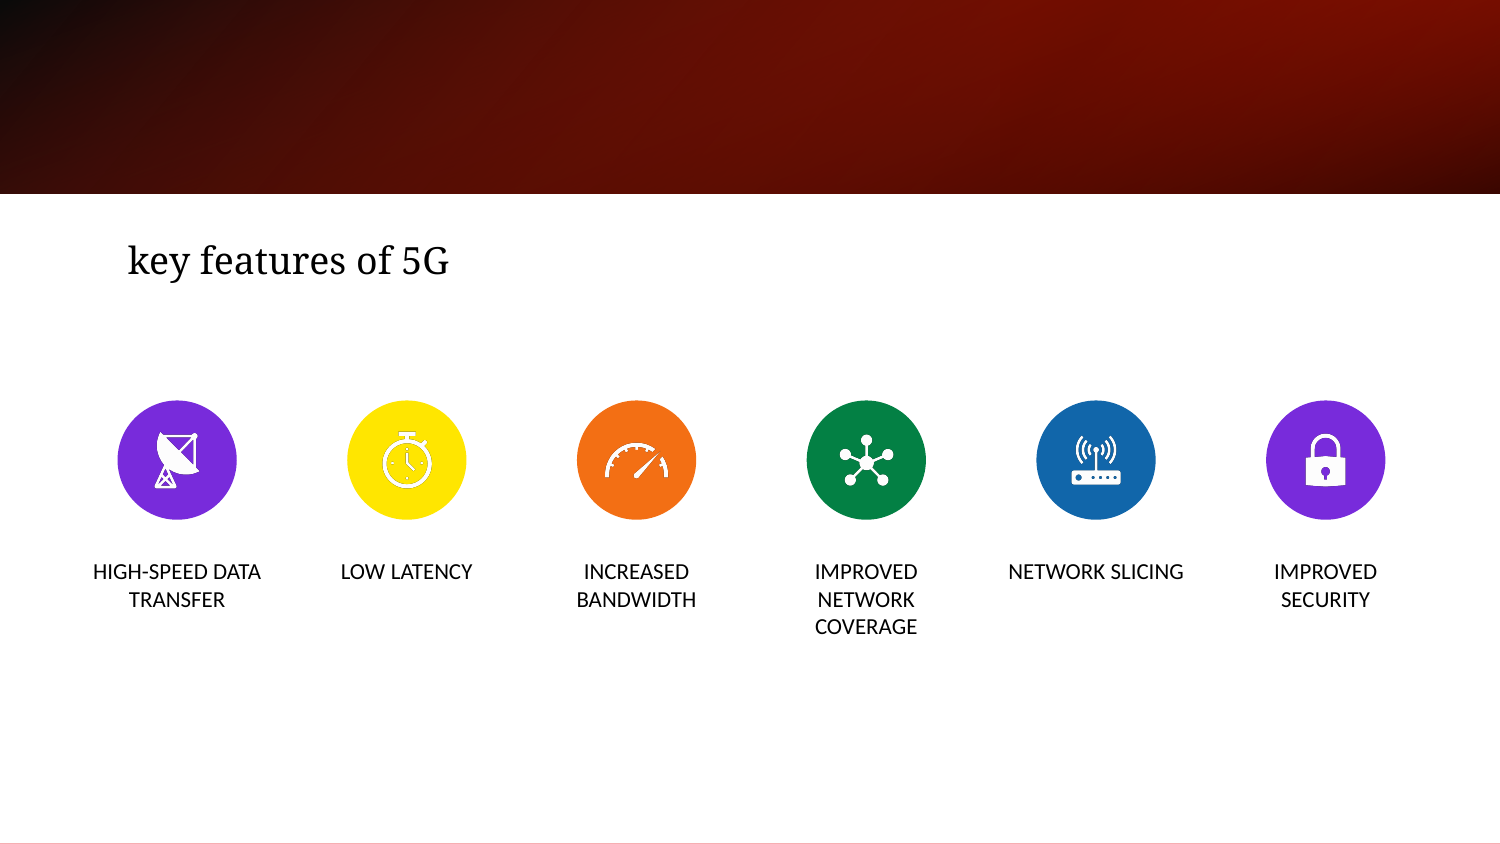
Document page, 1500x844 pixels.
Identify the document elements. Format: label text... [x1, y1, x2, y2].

text_box key features of 5G [113, 229, 864, 259]
text_box [0, 195, 1500, 844]
text_box [0, 0, 1500, 195]
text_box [79, 259, 1424, 776]
